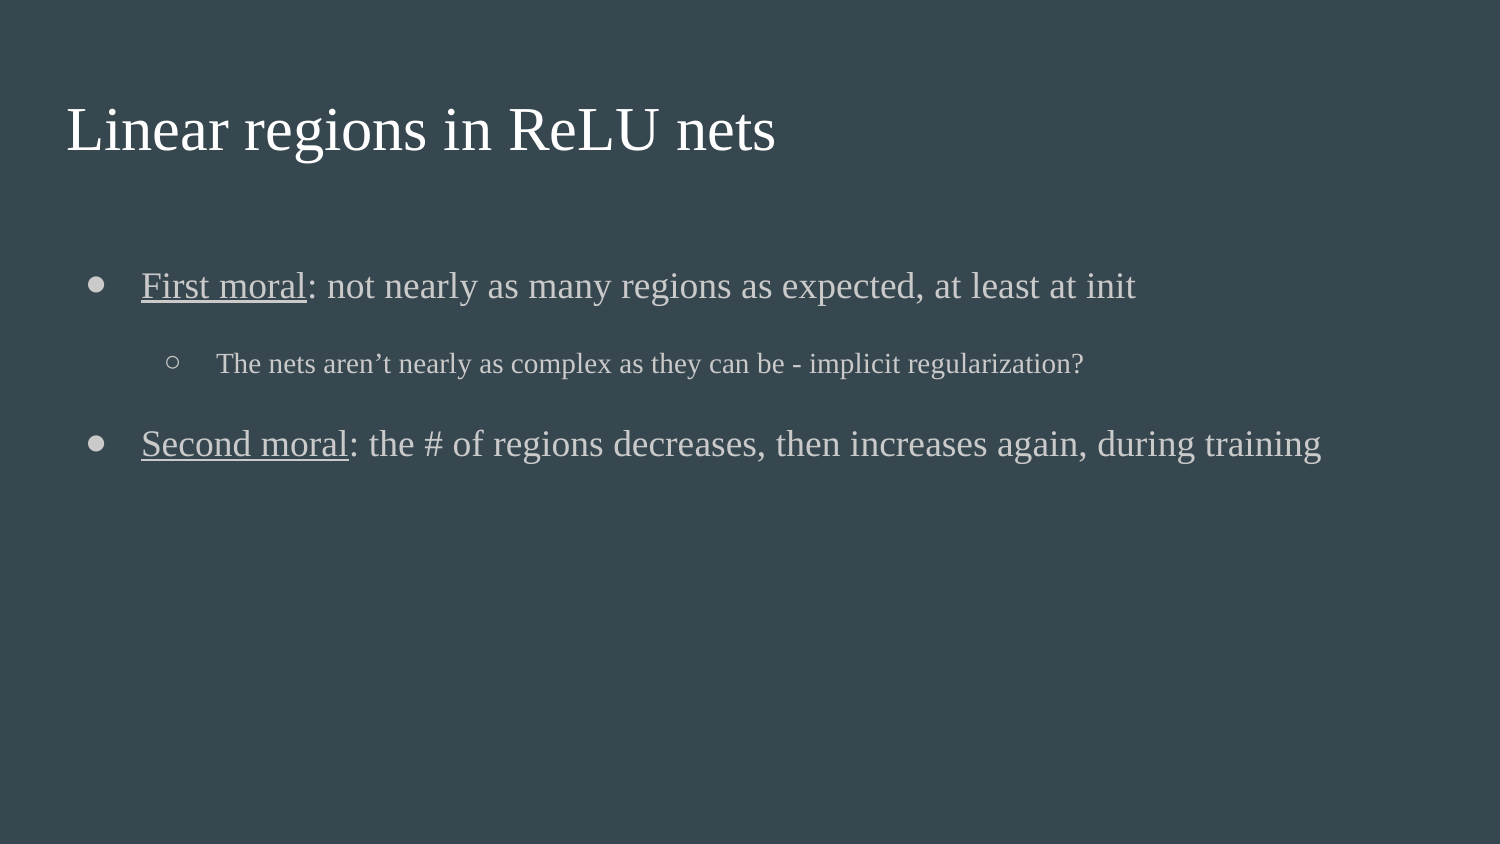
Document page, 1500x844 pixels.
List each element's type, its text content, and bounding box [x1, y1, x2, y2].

title Linear regions in ReLU nets [51, 72, 1449, 167]
list First moral: not nearly as many regions as expected, at least at init The nets aren’t nearly as complex as they can be - implicit regularization? Second moral: the # of regions decreases, then increases again, during training [51, 239, 1426, 800]
